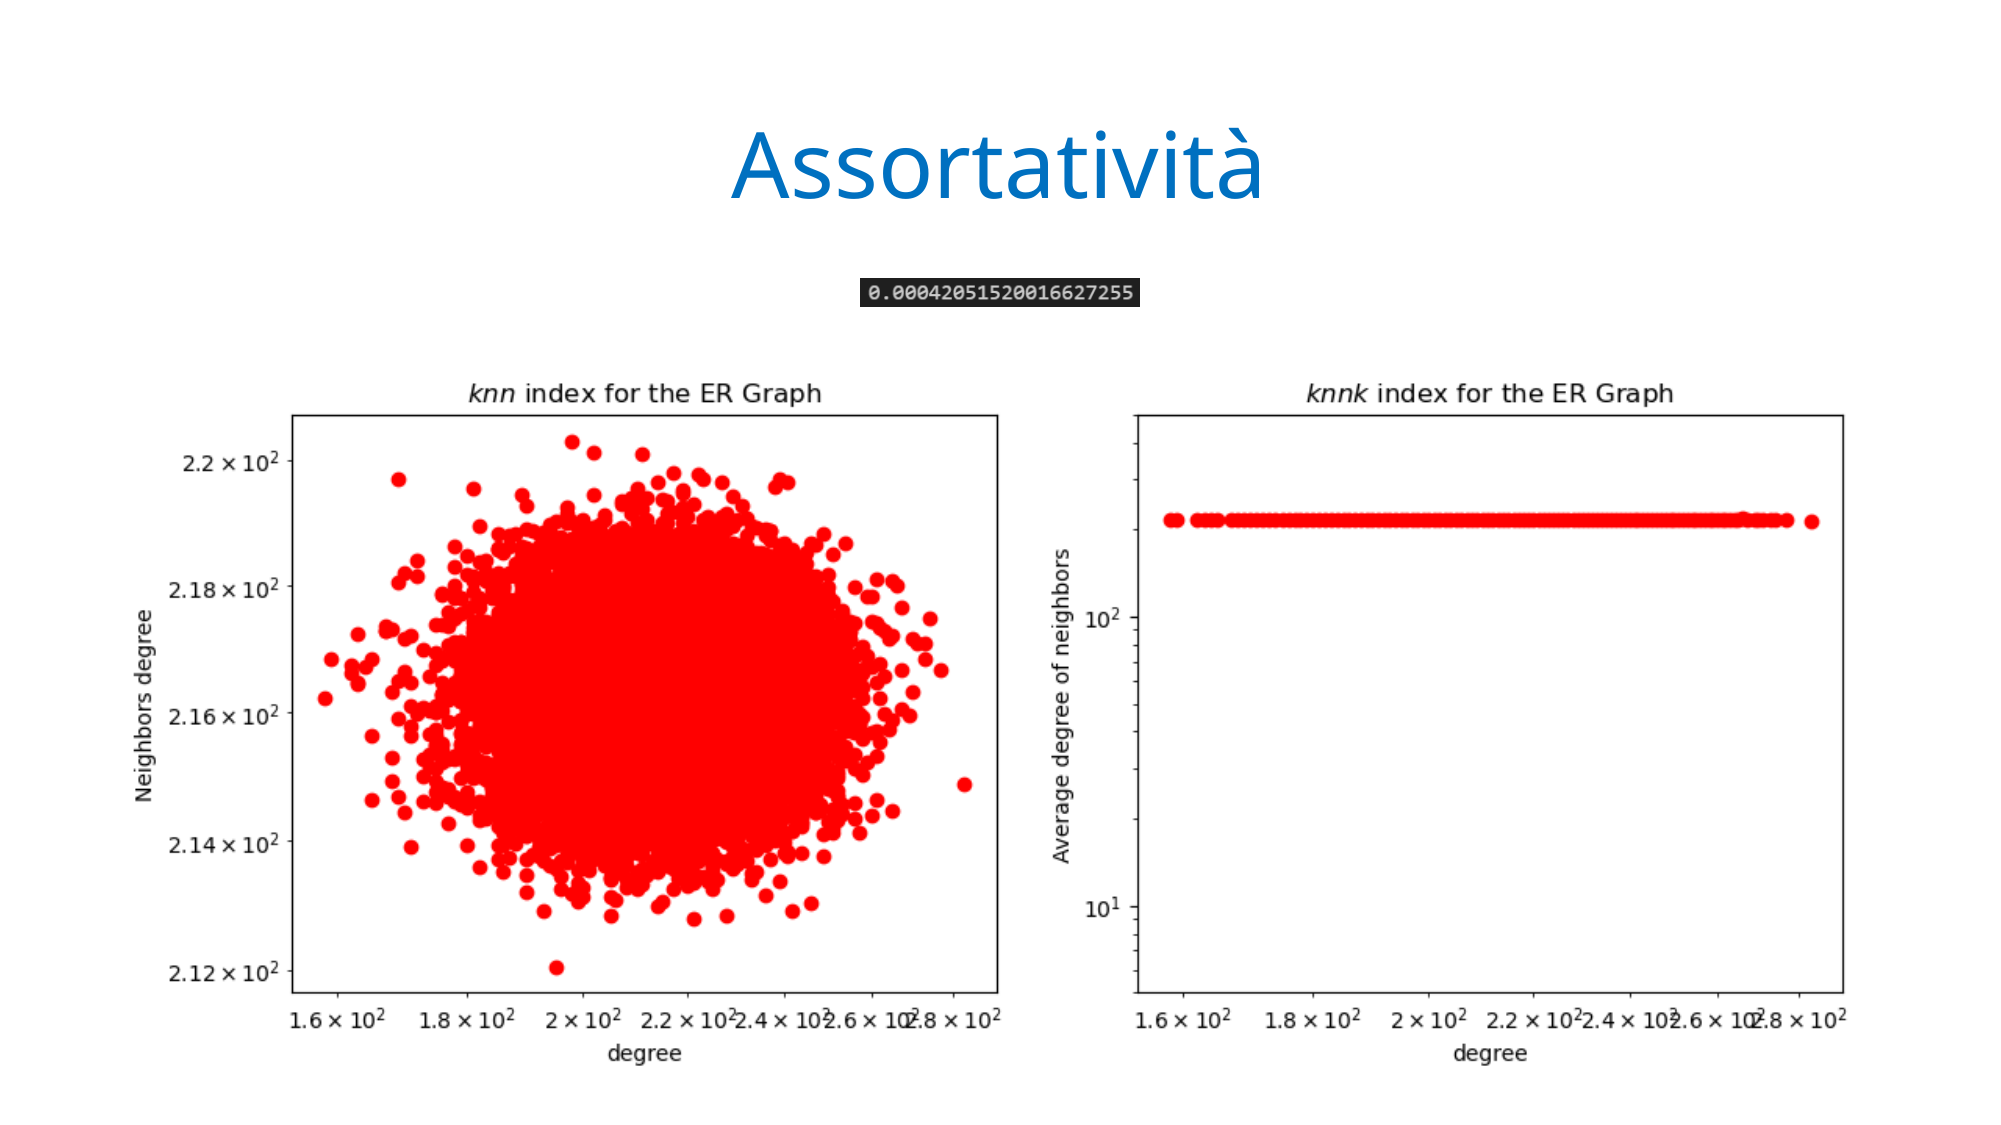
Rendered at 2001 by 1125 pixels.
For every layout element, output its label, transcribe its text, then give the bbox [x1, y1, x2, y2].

picture [119, 364, 1863, 1080]
title Assortatività [137, 59, 1863, 278]
picture [859, 277, 1141, 307]
